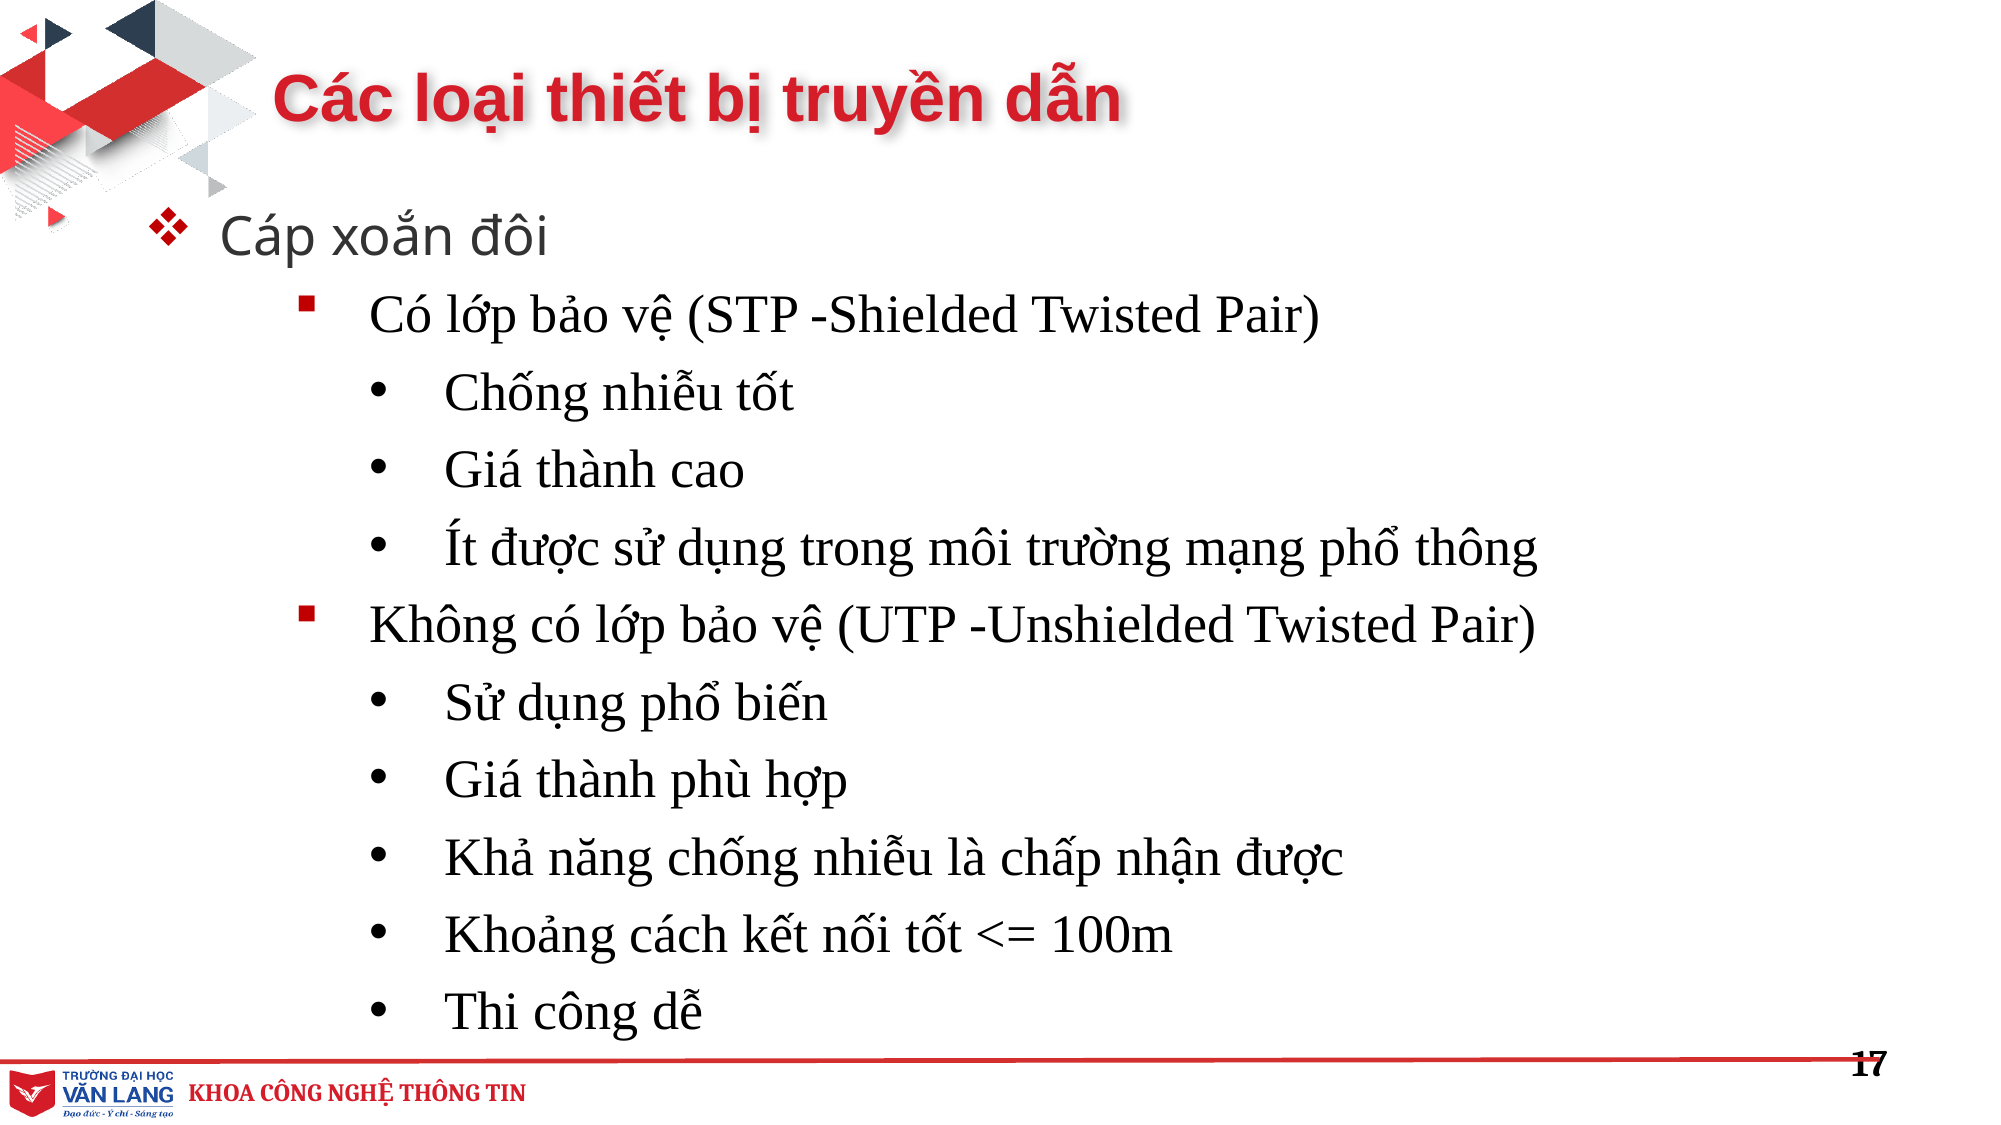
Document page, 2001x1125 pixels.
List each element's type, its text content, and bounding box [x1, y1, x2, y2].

picture [8, 1069, 173, 1118]
text_box Cáp xoắn đôi Có lớp bảo vệ (STP -Shielded Twisted Pair) Chống nhiễu tốt Giá thành cao Ít được sử dụng trong môi trường mạng phổ thông Không có lớp bảo vệ (UTP -Unshielded Twisted Pair) Sử dụng phổ biến Giá thành phù hợp Khả năng chống nhiễu là chấp nhận được Khoảng cách kết nối tốt <= 100m Thi công dễ [129, 187, 1885, 1049]
text_box Các loại thiết bị truyền dẫn [257, 47, 2000, 142]
picture [0, 0, 256, 233]
